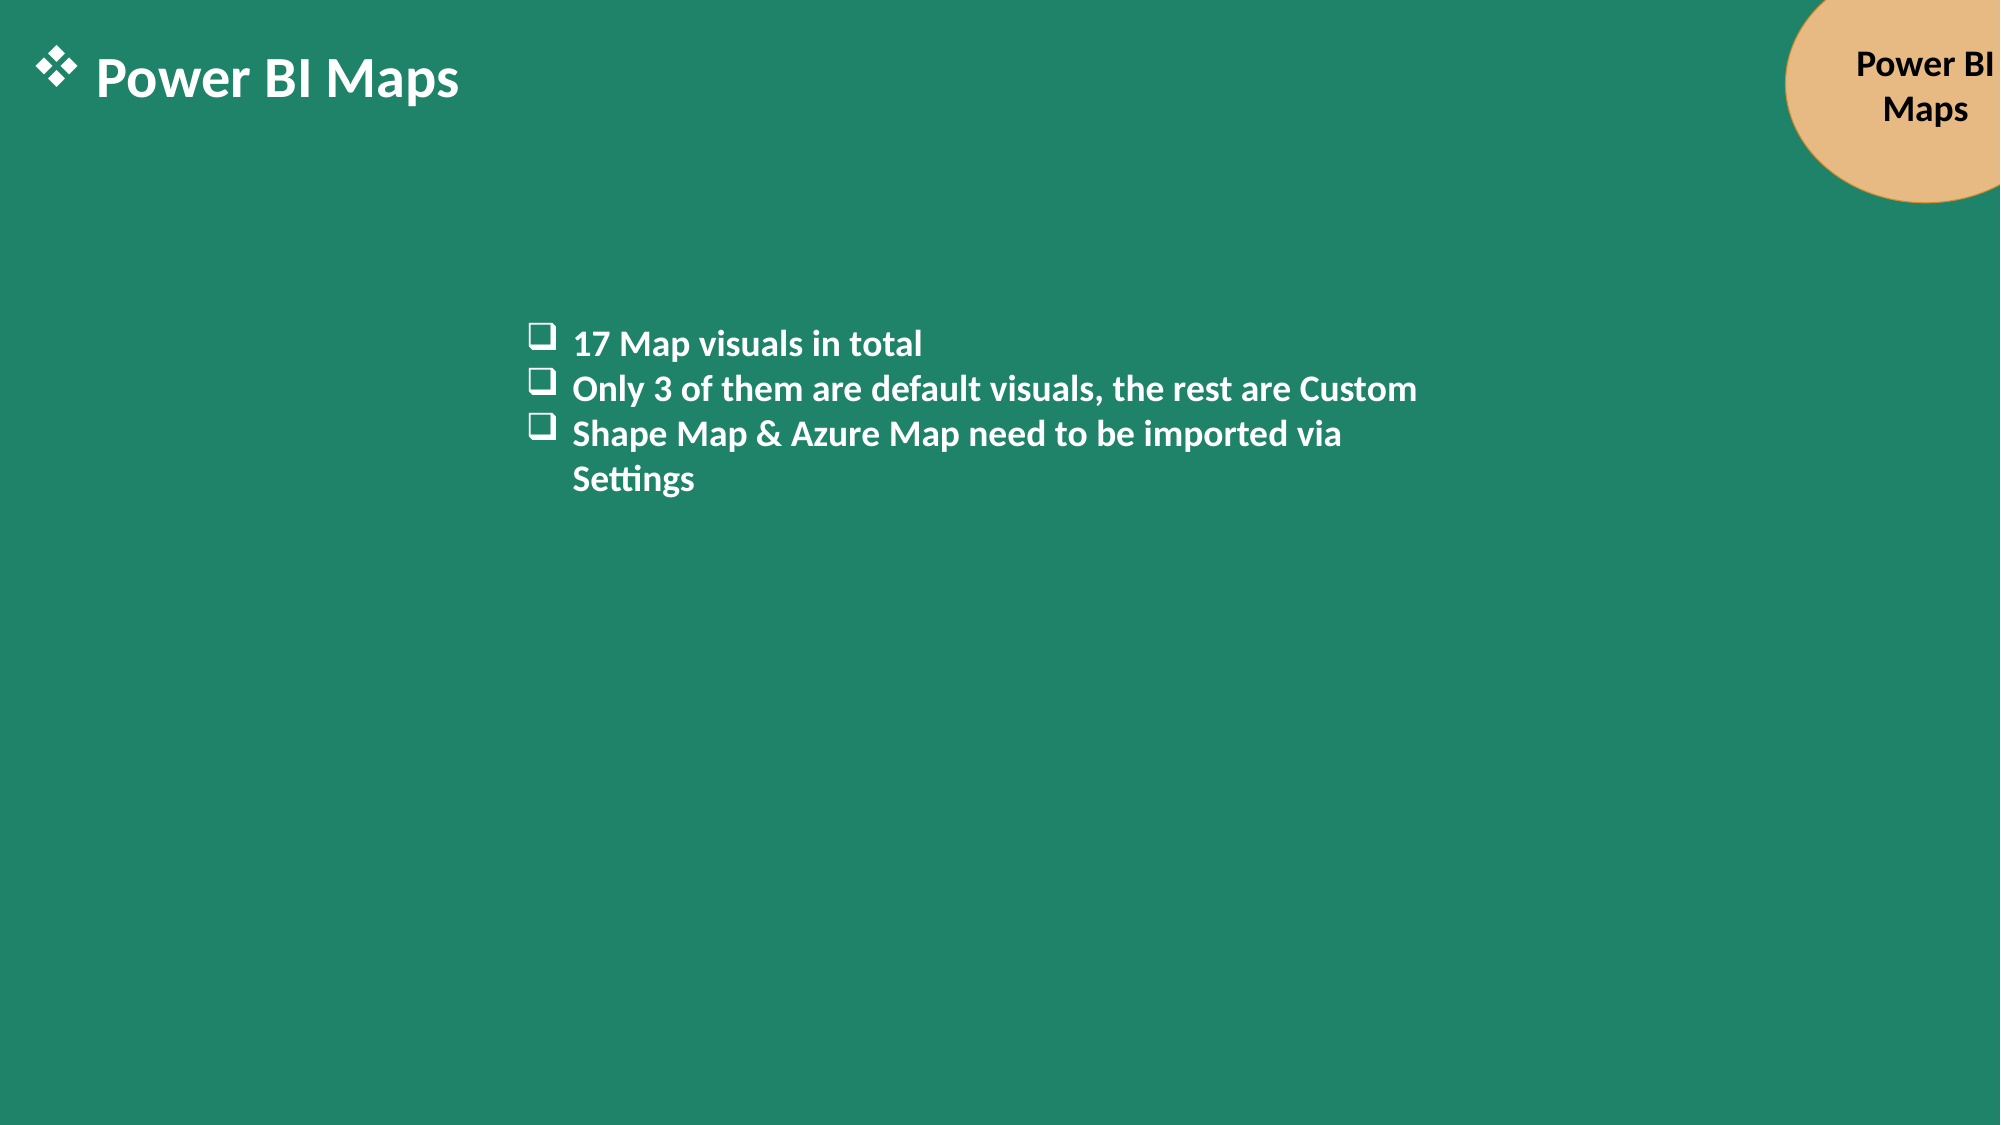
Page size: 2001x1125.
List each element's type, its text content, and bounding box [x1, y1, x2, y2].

text_box Power BI Maps [15, 31, 475, 117]
text_box 17 Map visuals in total Only 3 of them are default visuals, the rest are Custom Shape Map & Azure Map need to be imported via Settings [511, 311, 1460, 507]
text_box Power BI Maps [1784, 0, 2000, 204]
